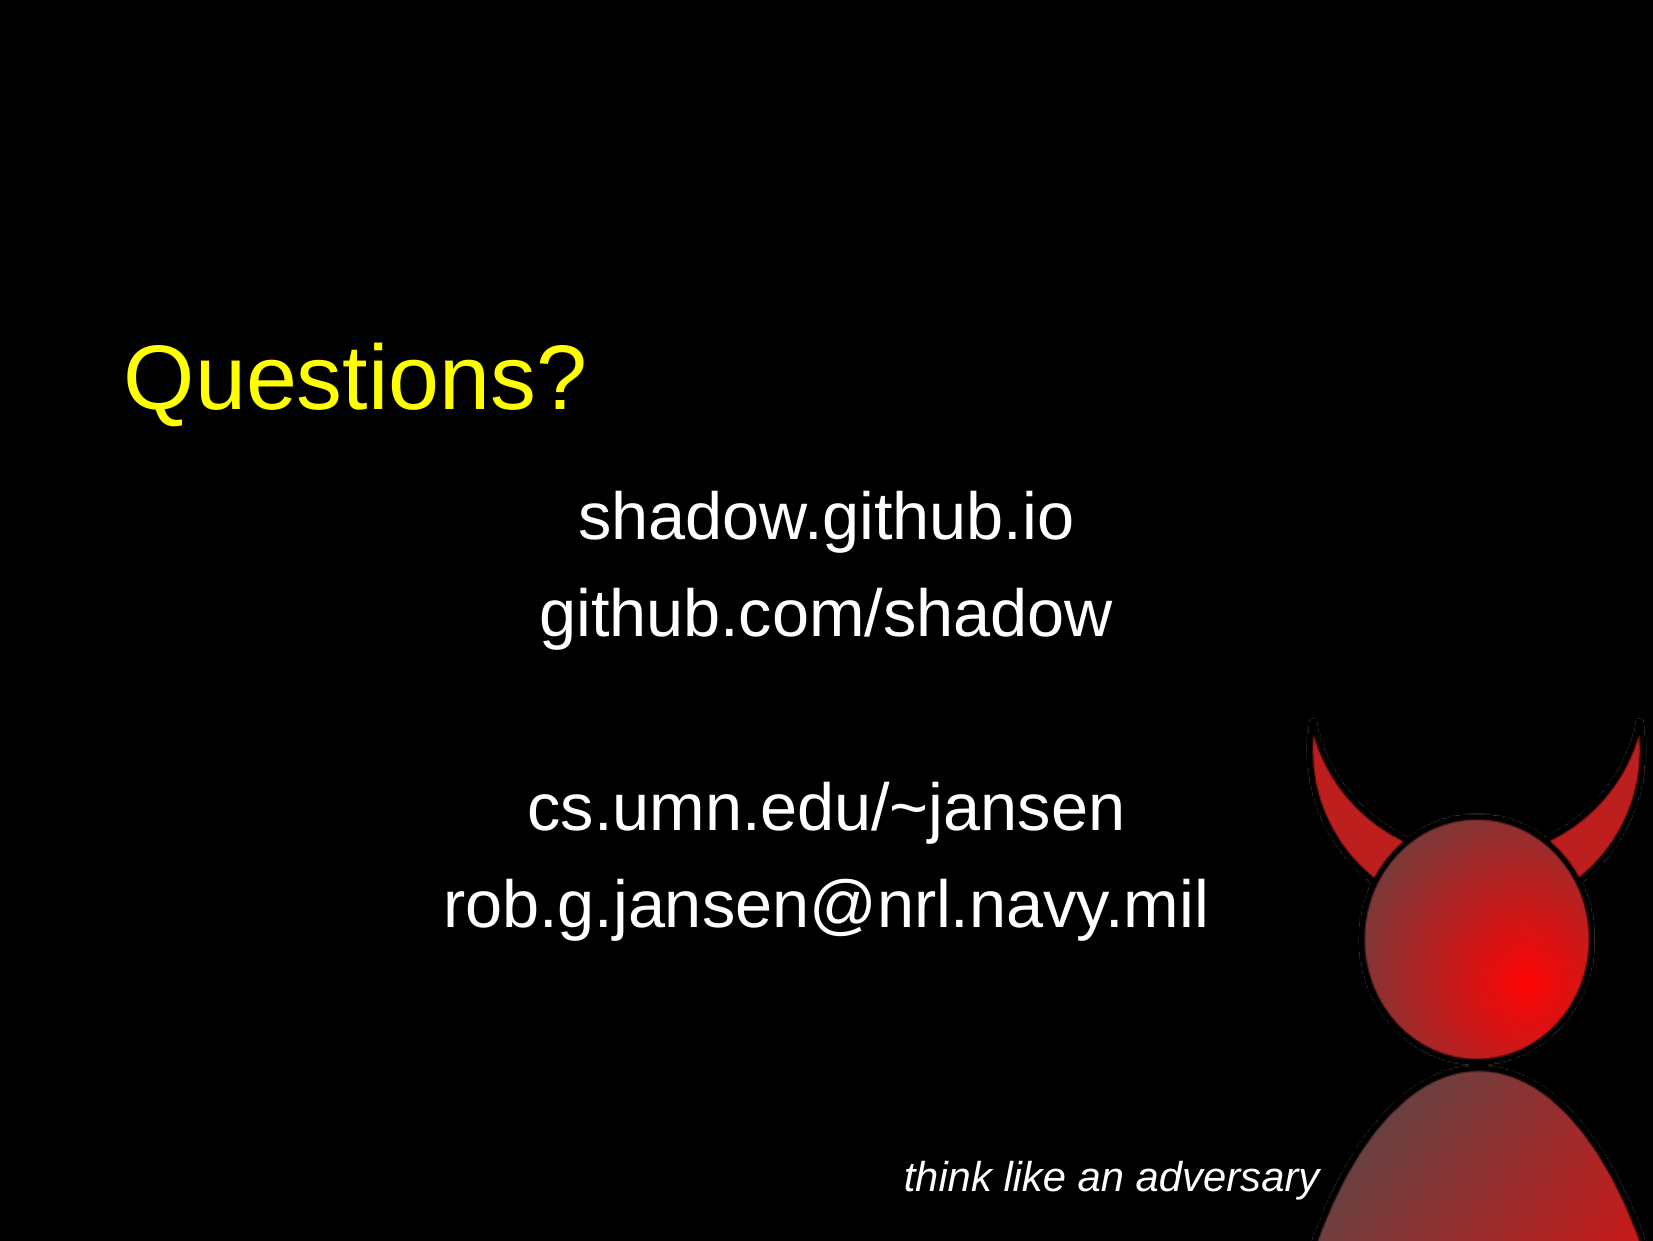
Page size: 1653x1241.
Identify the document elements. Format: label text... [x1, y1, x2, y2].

title Questions? [123, 245, 1530, 512]
subtitle shadow.github.io github.com/shadow cs.umn.edu/~jansen rob.g.jansen@nrl.navy.mil [247, 478, 1406, 796]
picture [1263, 707, 1653, 1241]
text_box think like an adversary [888, 1142, 1258, 1207]
